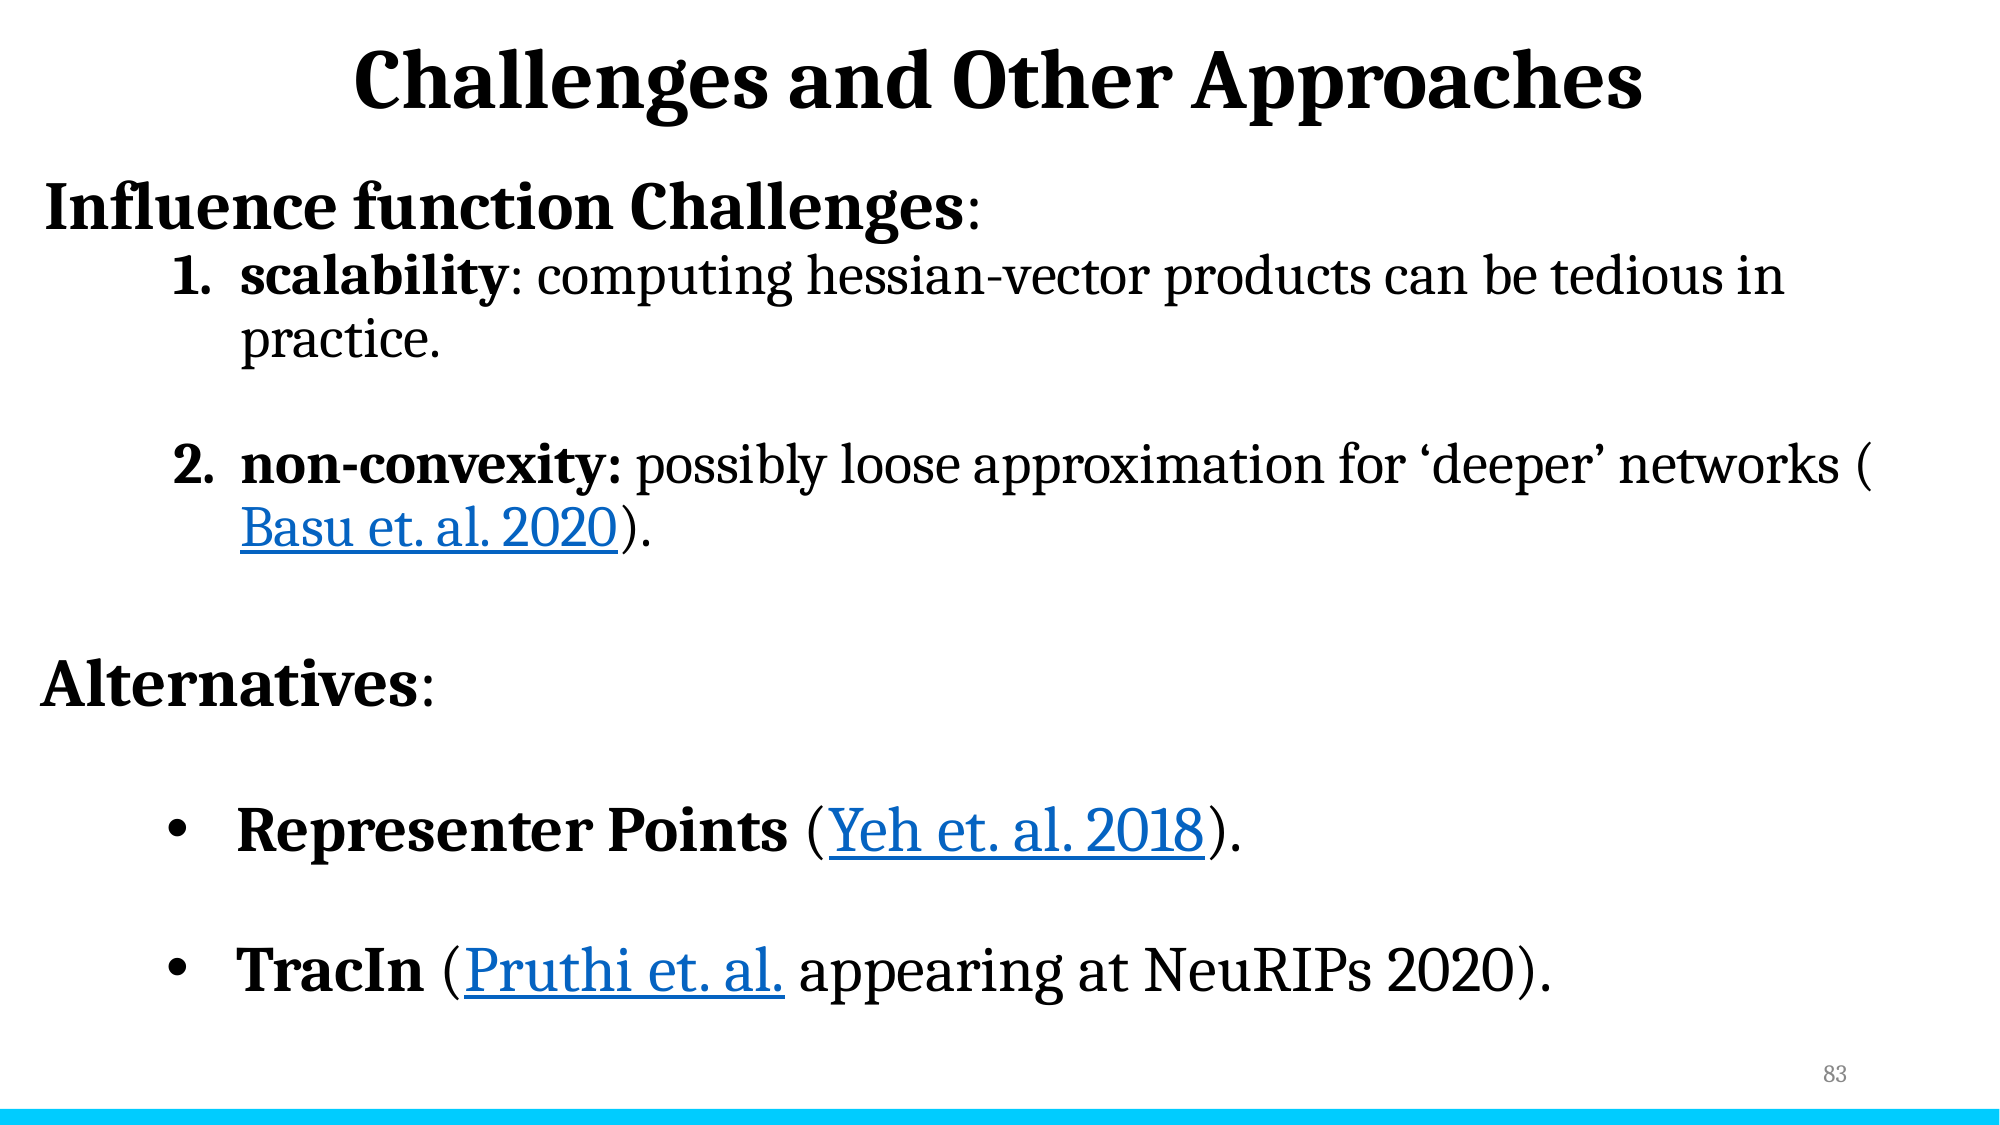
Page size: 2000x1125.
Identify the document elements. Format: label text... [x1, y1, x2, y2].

title Challenges and Other Approaches [0, 0, 2000, 162]
slide_number ‹#› [1412, 1077, 1862, 1103]
list Alternatives: Representer Points (Yeh et. al. 2018). TracIn (Pruthi et. al. appearing at NeuRIPs 2020). [0, 639, 1996, 1077]
list Influence function Challenges: scalability: computing hessian-vector products can be tedious in practice. non-convexity: possibly loose approximation for ‘deeper’ networks (Basu et. al. 2020). [0, 162, 2000, 570]
